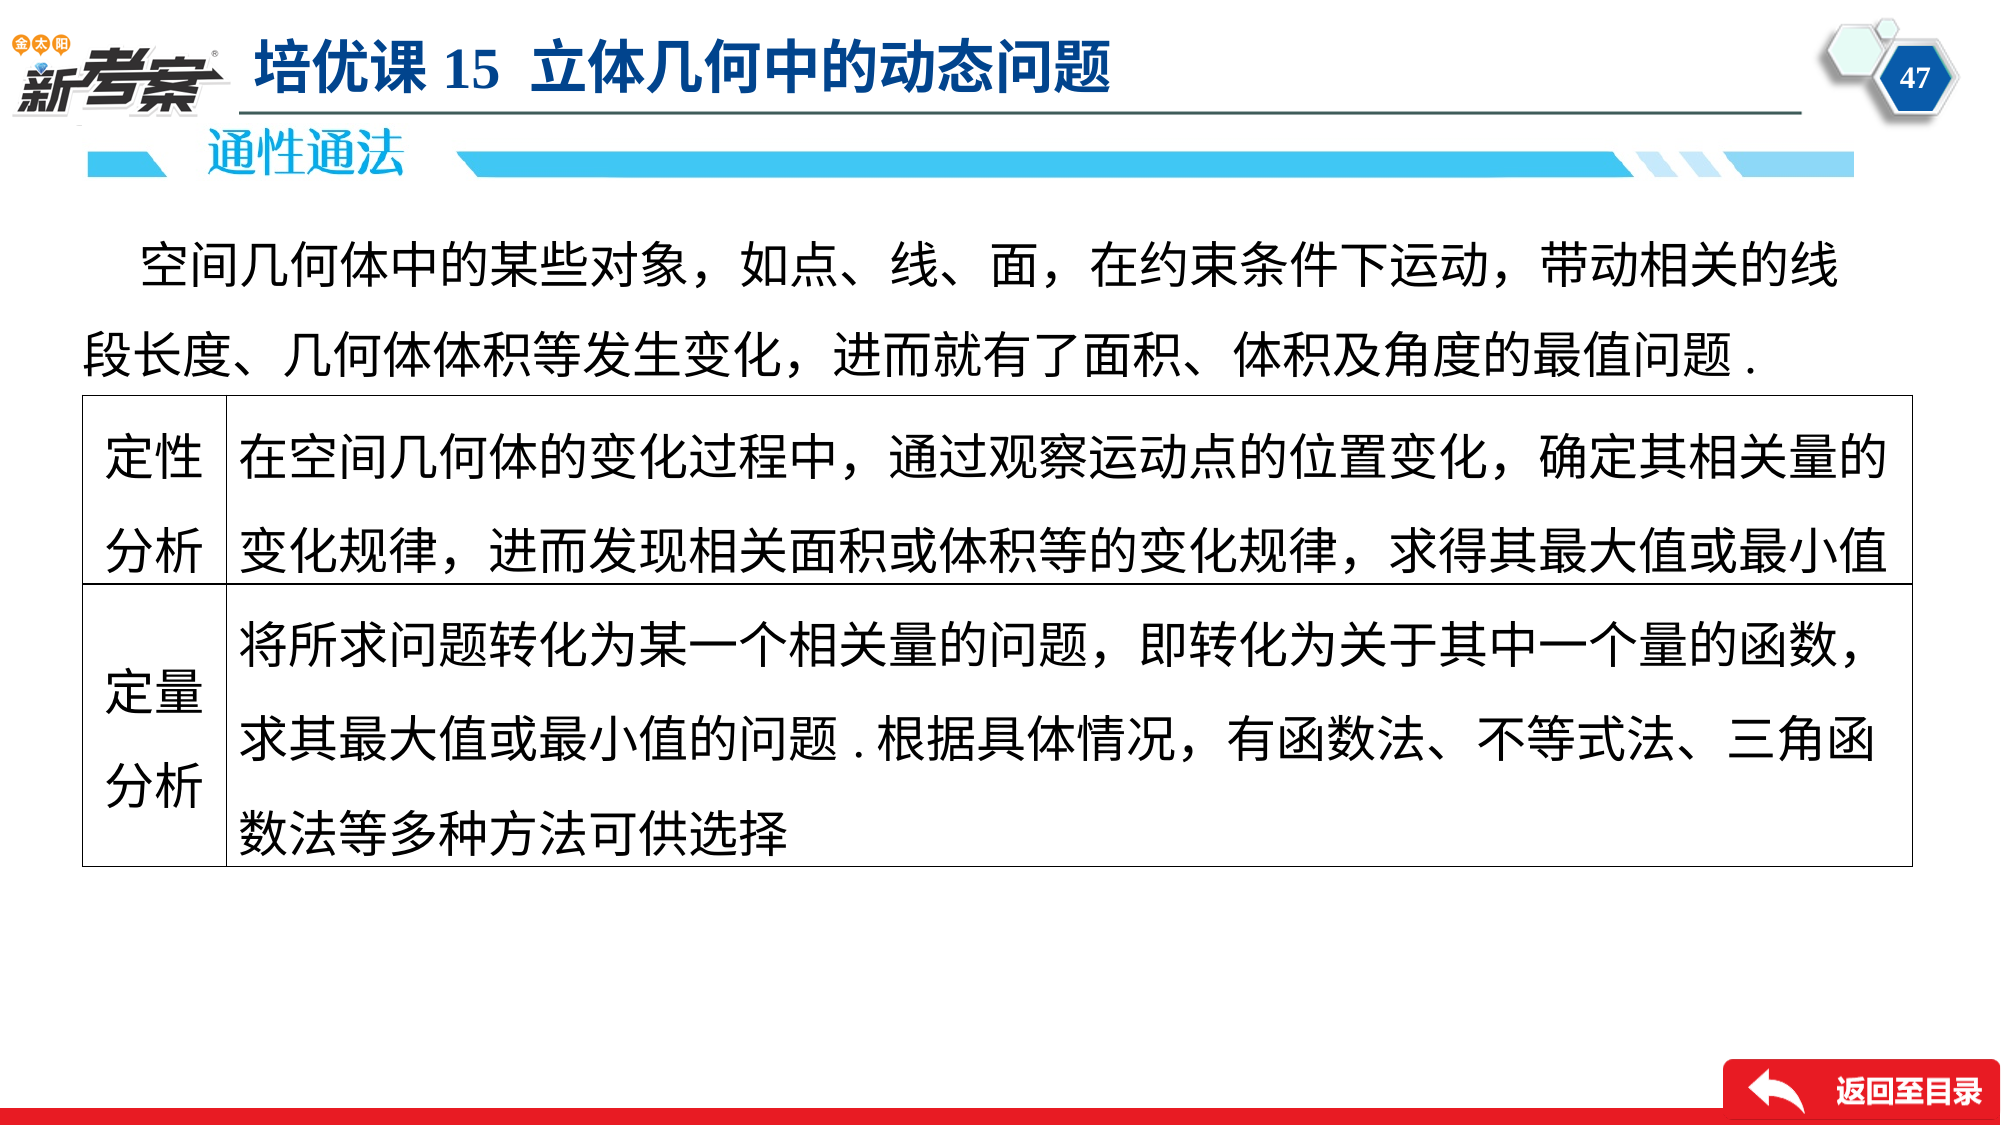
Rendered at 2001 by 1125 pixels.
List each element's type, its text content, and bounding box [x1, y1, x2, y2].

text_box 空间几何体中的某些对象，如点、线、面，在约束条件下运动，带动相关的线 段长度、几何体体积等发生变化，进而就有了面积、体积及角度的最值问题. [82, 203, 1917, 374]
table_header 在空间几何体的变化过程中，通过观察运动点的位置变化，确定其相关量的 变化规律，进而发现相关面积或体积等的变化规律，求得其最大值或最小值 [227, 396, 1912, 583]
table_cell 定量 分析 [83, 585, 226, 866]
table_header 定性 分析 [83, 396, 226, 583]
picture [0, 0, 2001, 1125]
table_cell 将所求问题转化为某一个相关量的问题，即转化为关于其中一个量的函数， 求其最大值或最小值的问题.根据具体情况，有函数法、不等式法、三角函 数法等多种方法可供选择 [227, 585, 1912, 866]
